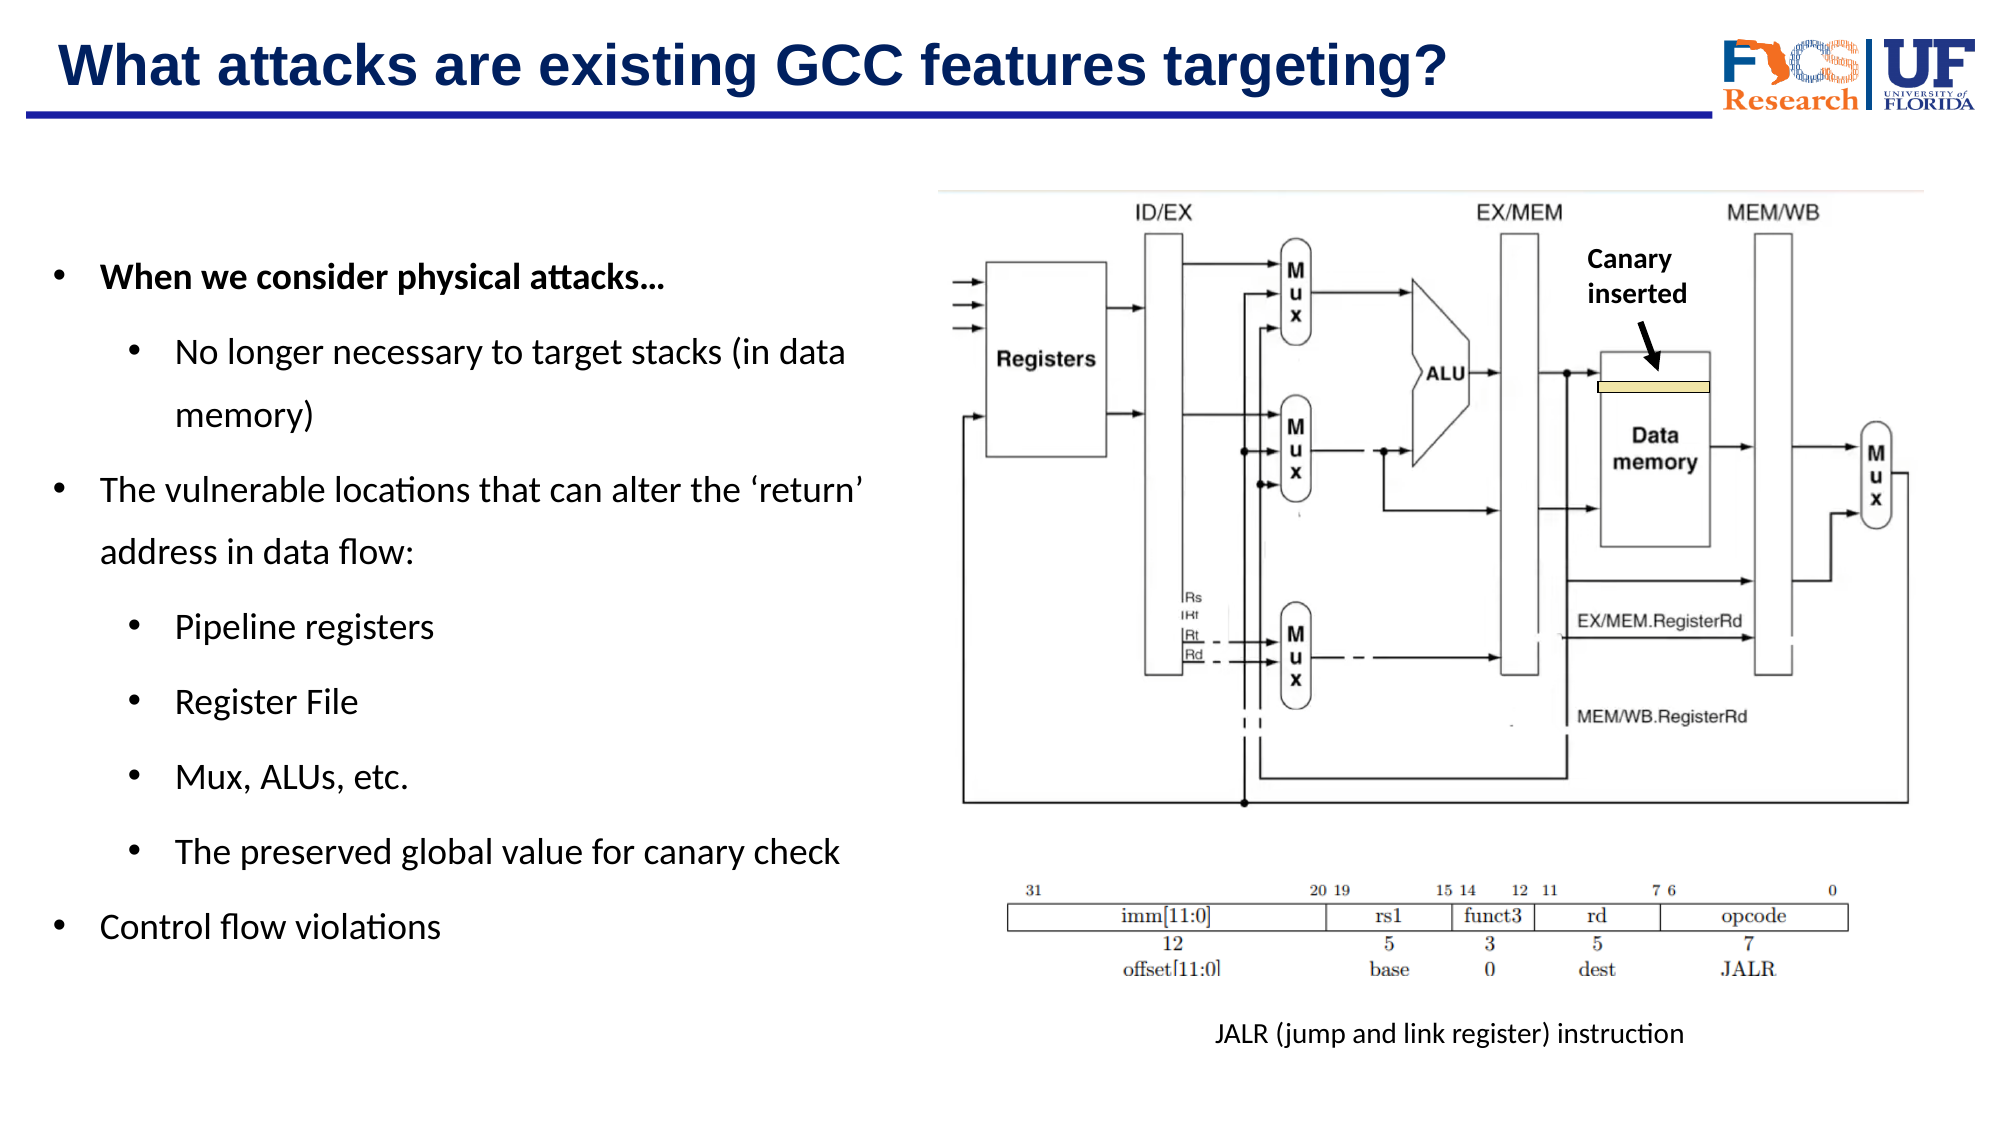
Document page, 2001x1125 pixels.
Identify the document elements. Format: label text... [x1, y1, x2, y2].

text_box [1640, 321, 1659, 372]
picture [1884, 39, 1975, 110]
picture [938, 189, 1925, 816]
picture [999, 878, 1850, 976]
text_box When we consider physical attacks… No longer necessary to target stacks (in data memory) The vulnerable locations that can alter the ‘return’ address in data flow: Pipeline registers Register File Mux, ALUs, etc. The preserved global value for canary check Control flow violations [38, 227, 919, 1030]
text_box JALR (jump and link register) instruction [1200, 1006, 1710, 1057]
title What attacks are existing GCC features targeting? [37, 4, 1599, 121]
